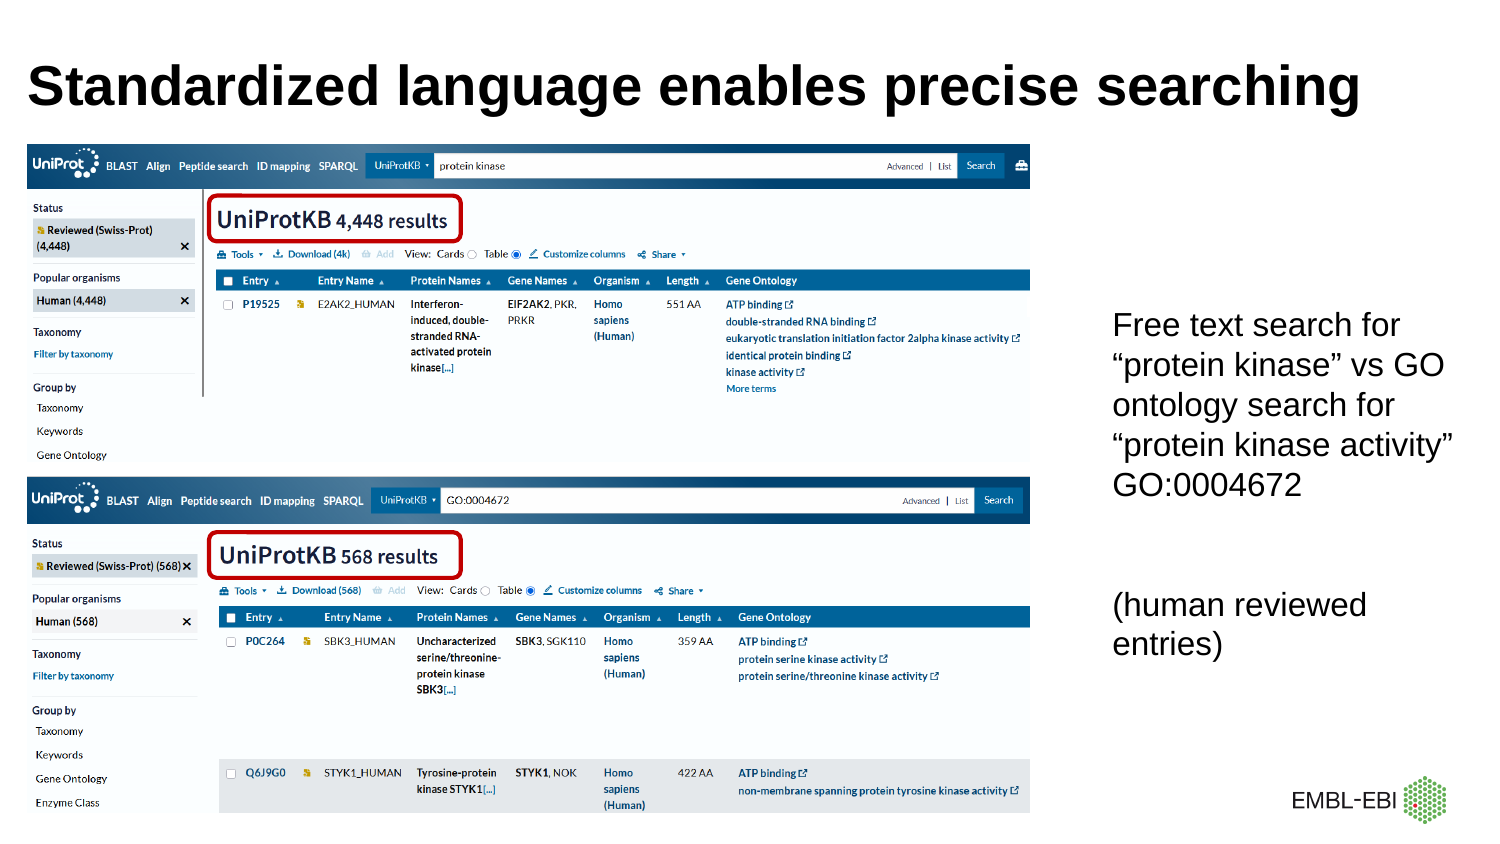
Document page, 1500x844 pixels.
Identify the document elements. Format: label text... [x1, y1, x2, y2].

picture [27, 476, 1031, 813]
title Standardized language enables precise searching [27, 57, 1442, 123]
text_box Free text search for “protein kinase” vs GO ontology search for “protein kinase activity” GO:0004672 (human reviewed entries) [1097, 303, 1473, 682]
picture [27, 144, 1031, 462]
picture [1293, 776, 1446, 824]
